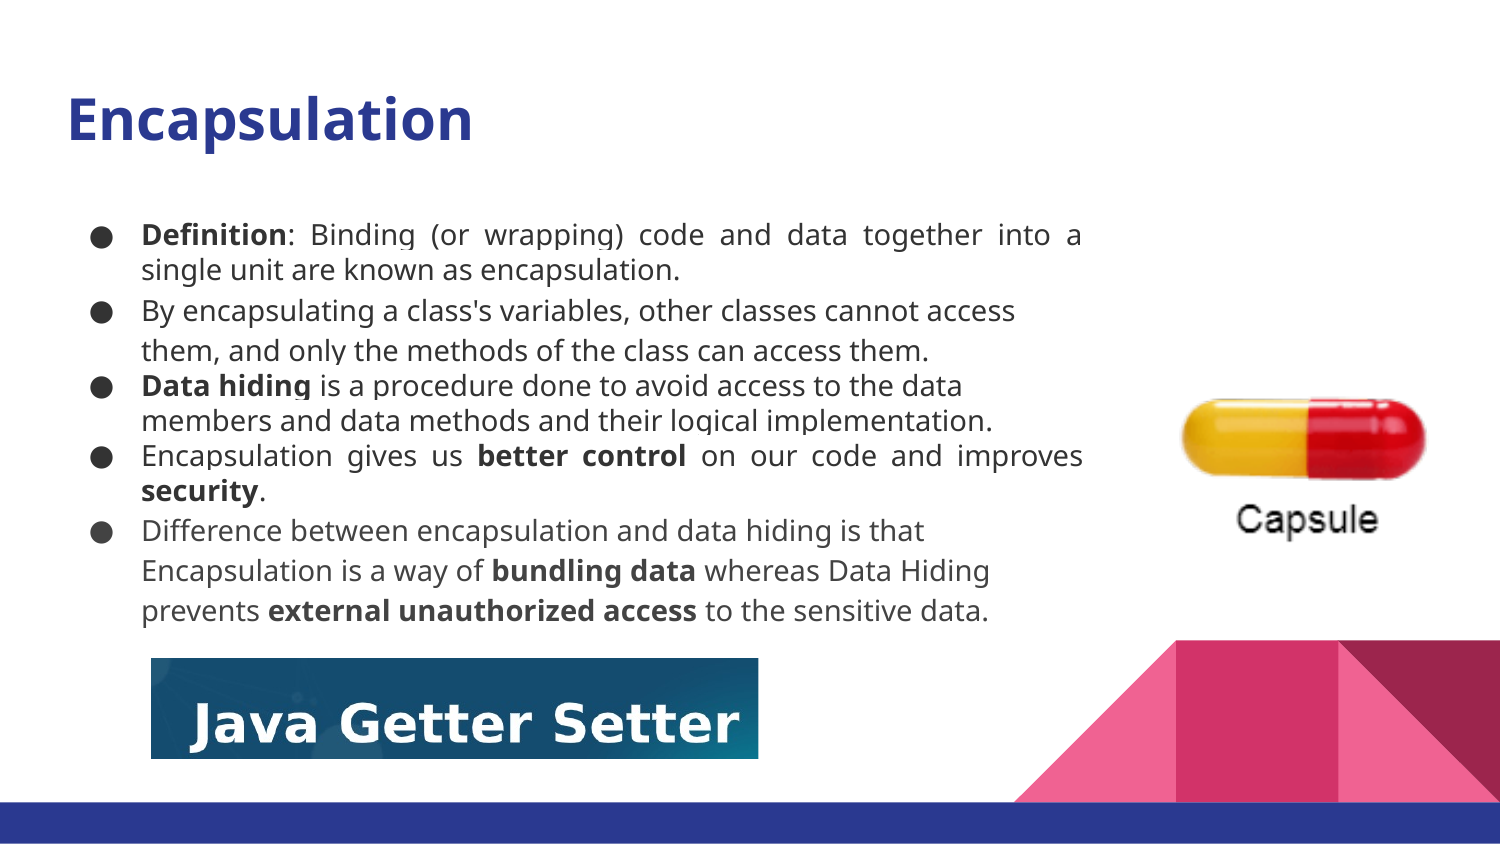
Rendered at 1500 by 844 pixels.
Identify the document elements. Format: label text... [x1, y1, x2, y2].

list Definition: Binding (or wrapping) code and data together into a single unit are known as encapsulation. By encapsulating a class's variables, other classes cannot access them, and only the methods of the class can access them. Data hiding is a procedure done to avoid access to the data members and data methods and their logical implementation. Encapsulation gives us better control on our code and improves security. Difference between encapsulation and data hiding is that Encapsulation is a way of bundling data whereas Data Hiding prevents external unauthorized access to the sensitive data. [51, 201, 1099, 750]
title Encapsulation [51, 67, 1449, 167]
picture [728, 752, 745, 759]
picture [150, 658, 759, 759]
picture [1175, 321, 1440, 586]
